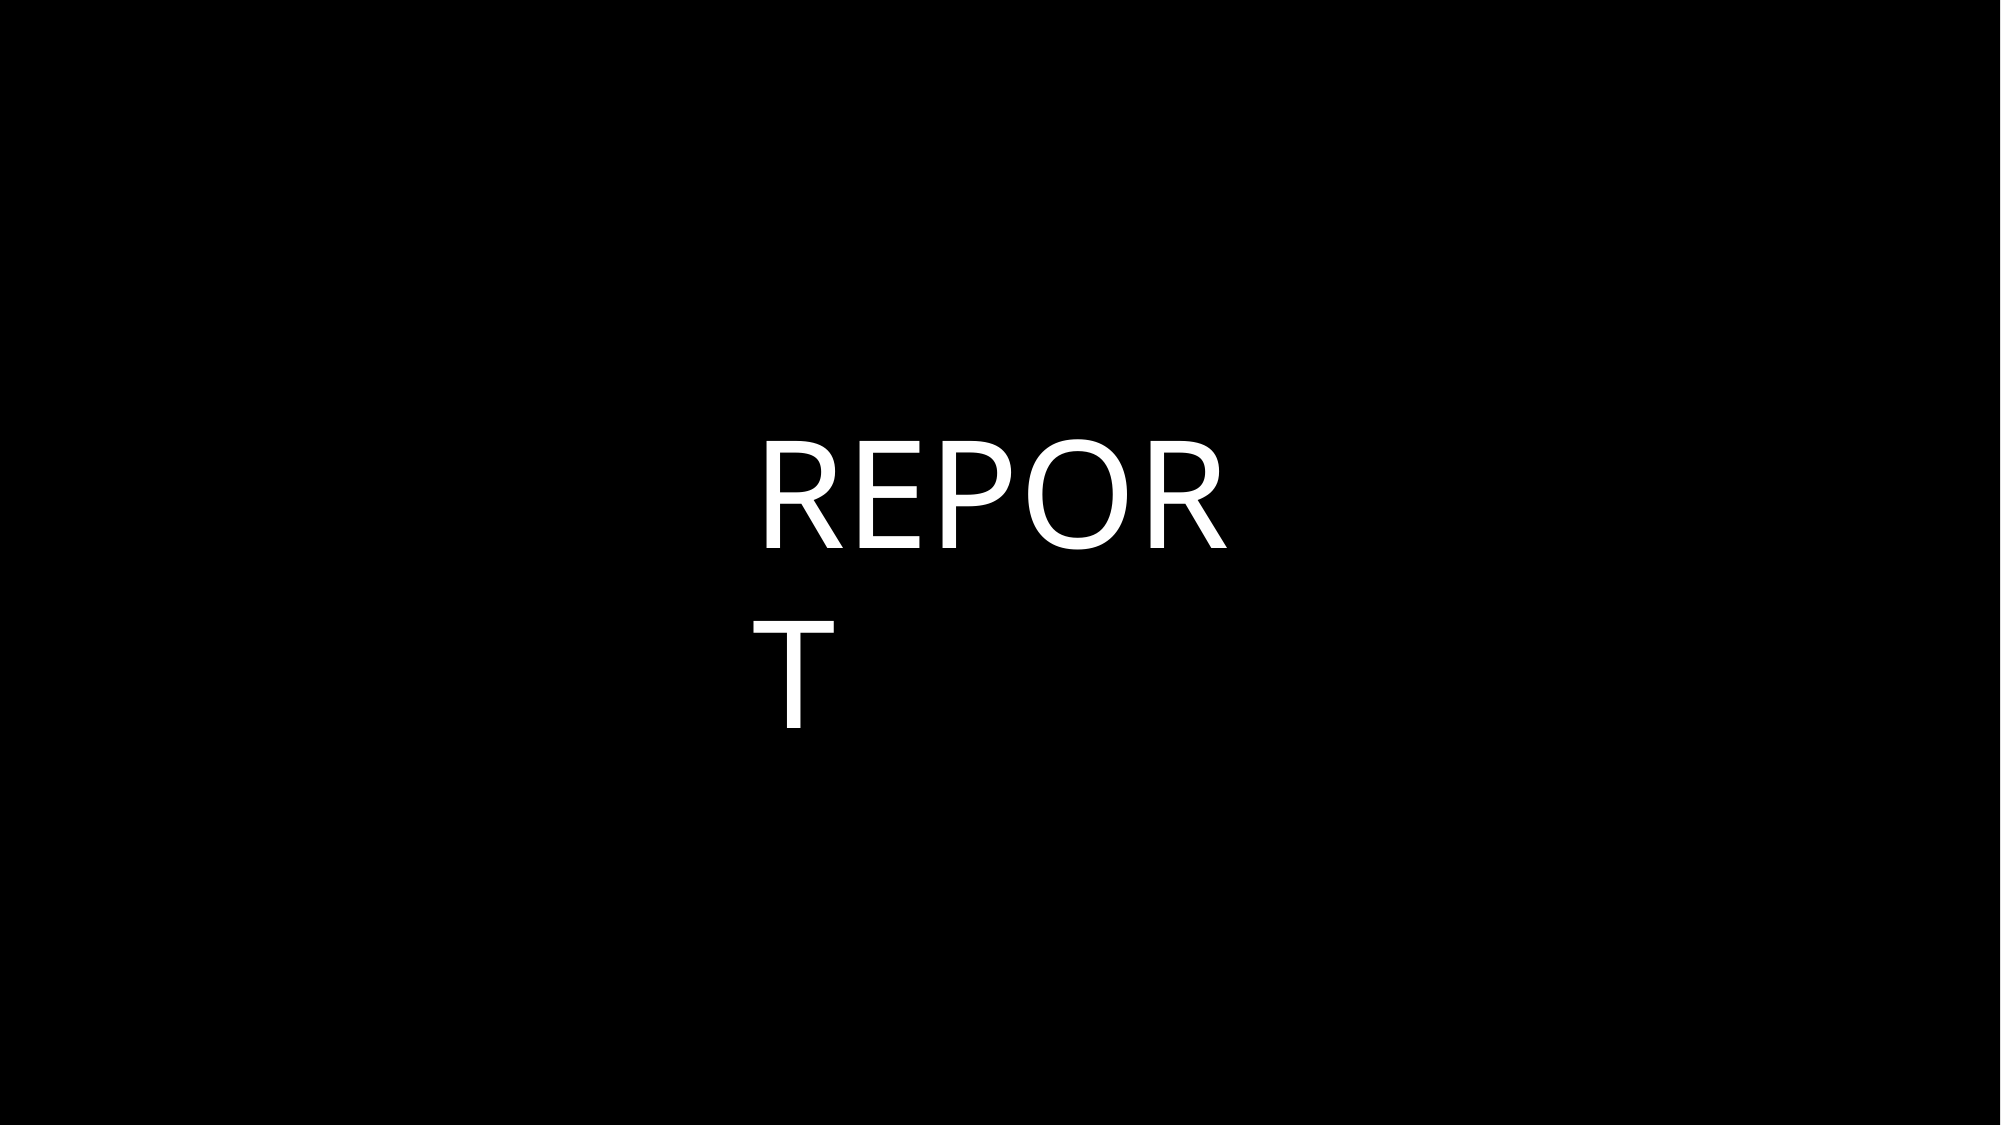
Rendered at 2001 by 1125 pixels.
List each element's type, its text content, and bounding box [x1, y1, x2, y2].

title REPORT [750, 396, 1233, 759]
